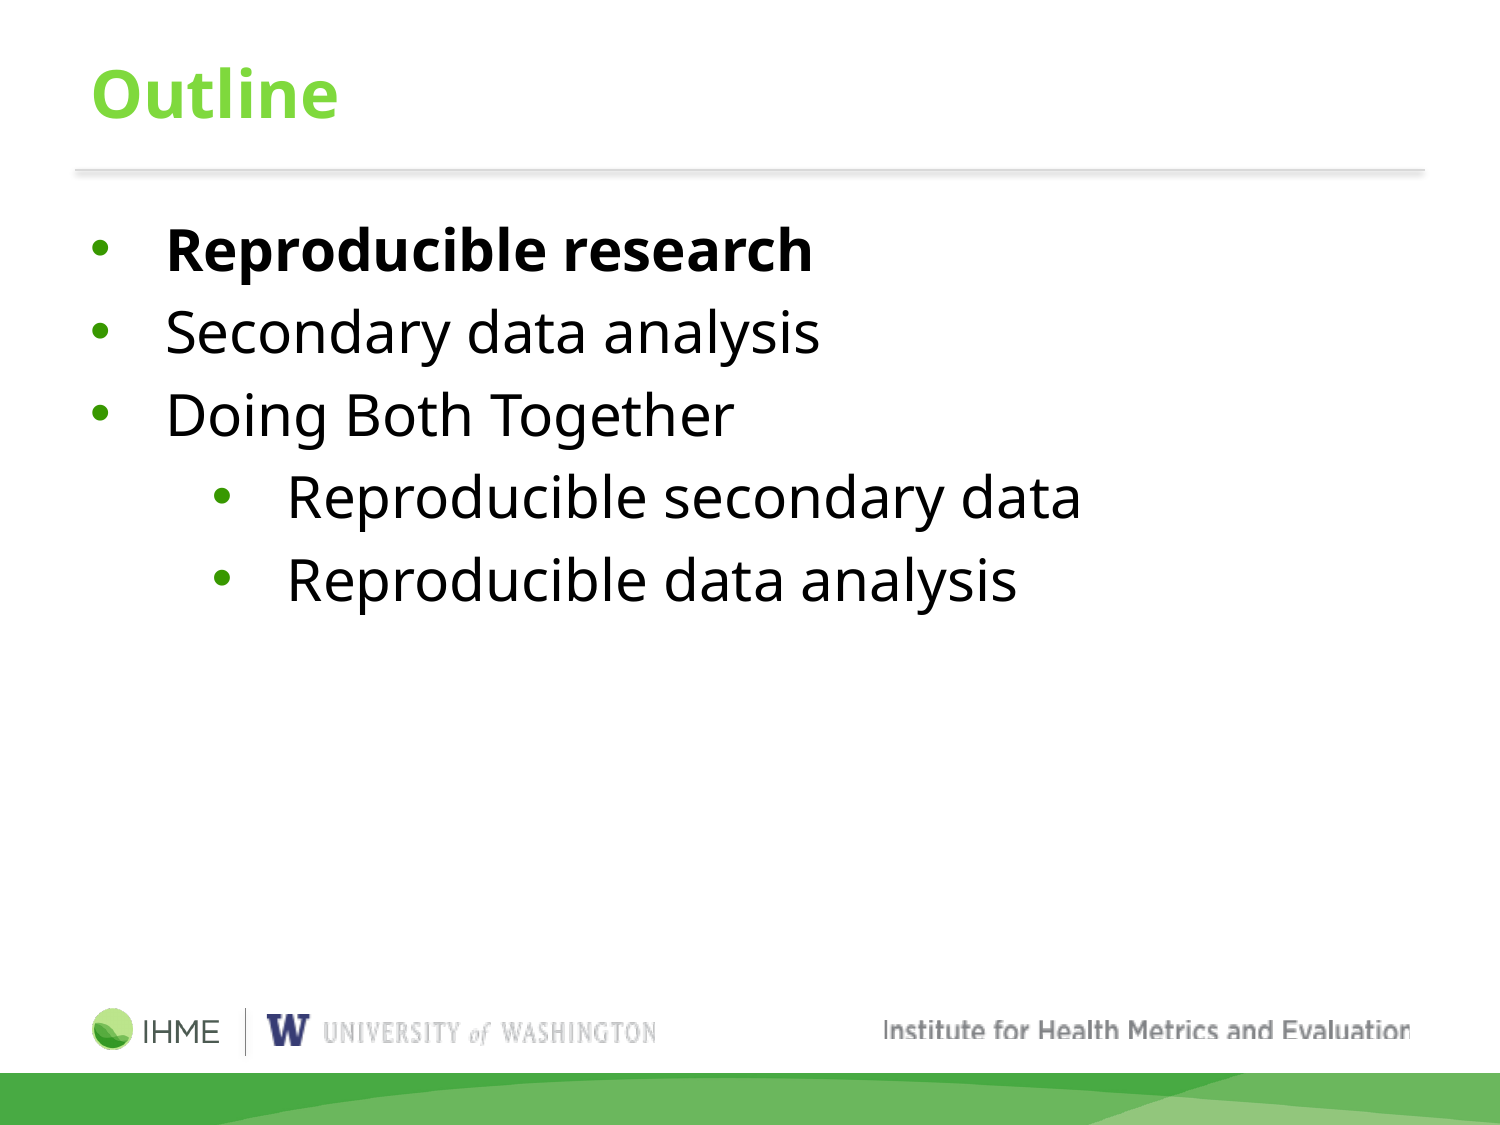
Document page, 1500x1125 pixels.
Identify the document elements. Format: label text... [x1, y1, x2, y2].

list Reproducible research Secondary data analysis Doing Both Together Reproducible secondary data Reproducible data analysis [75, 205, 1425, 944]
title Outline [75, 44, 1425, 138]
picture [92, 1008, 219, 1050]
picture [0, 1073, 1500, 1125]
